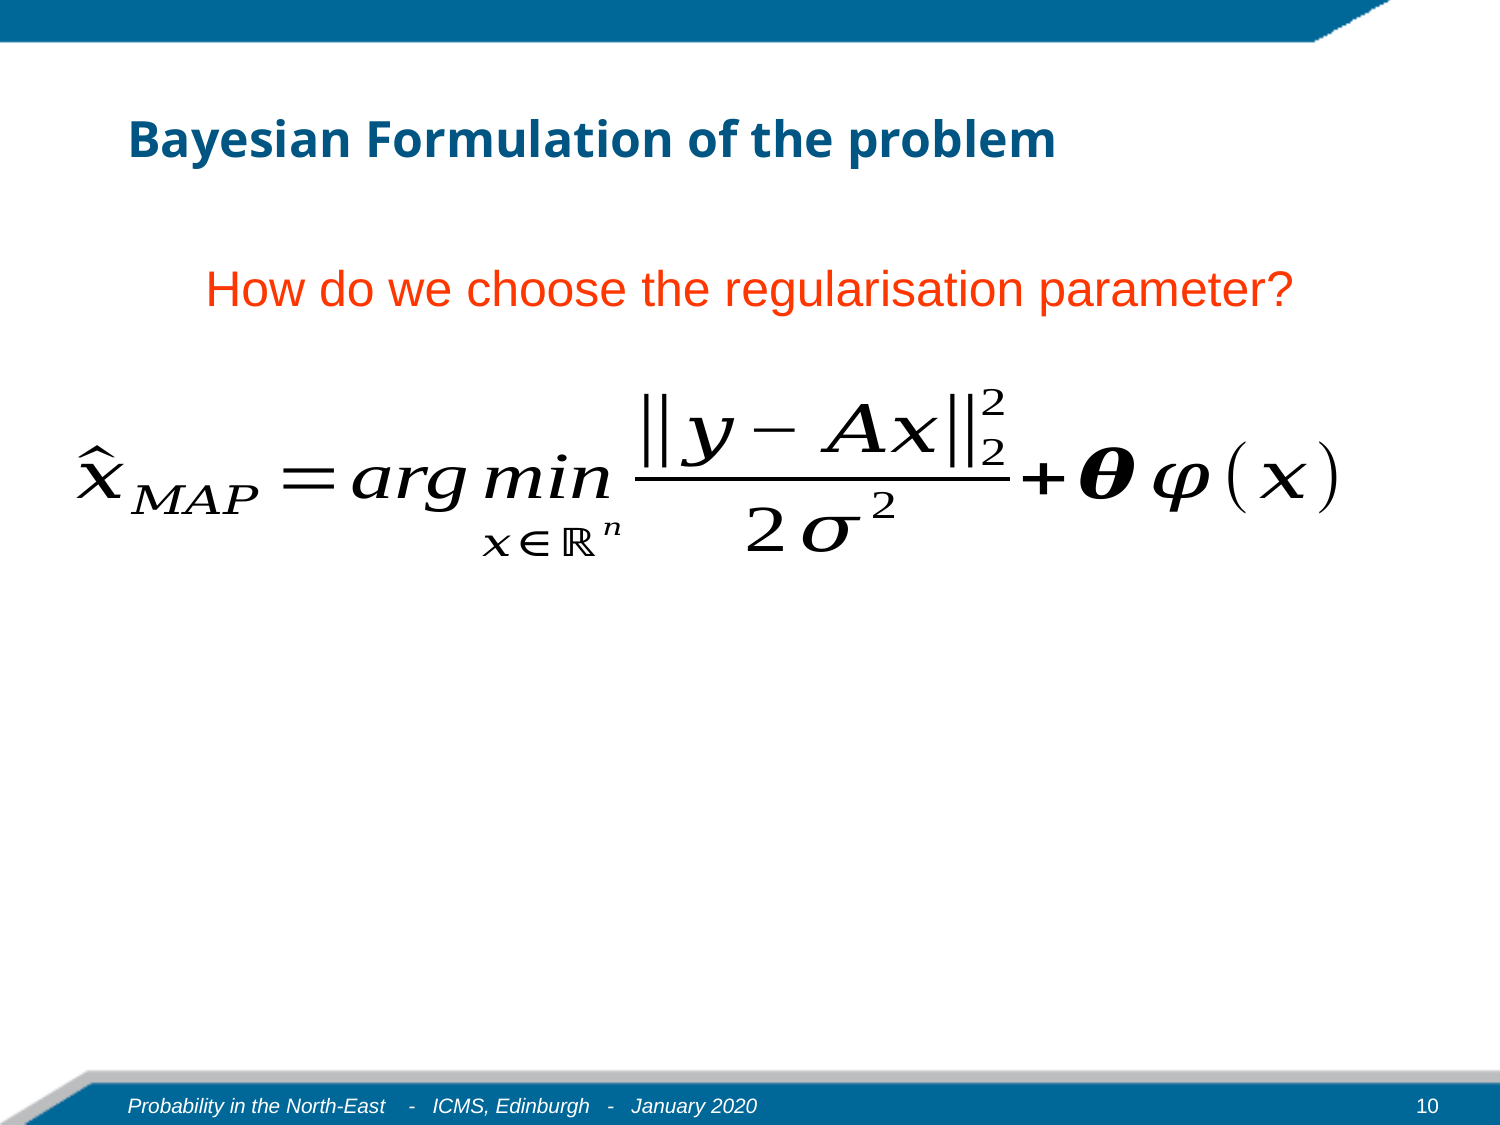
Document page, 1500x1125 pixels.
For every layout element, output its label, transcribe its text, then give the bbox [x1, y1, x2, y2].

text_box How do we choose the regularisation parameter? [190, 249, 1310, 325]
slide_number 10 [1401, 1075, 1500, 1125]
picture [0, 0, 1500, 1125]
title Bayesian Formulation of the problem [112, 99, 1388, 288]
